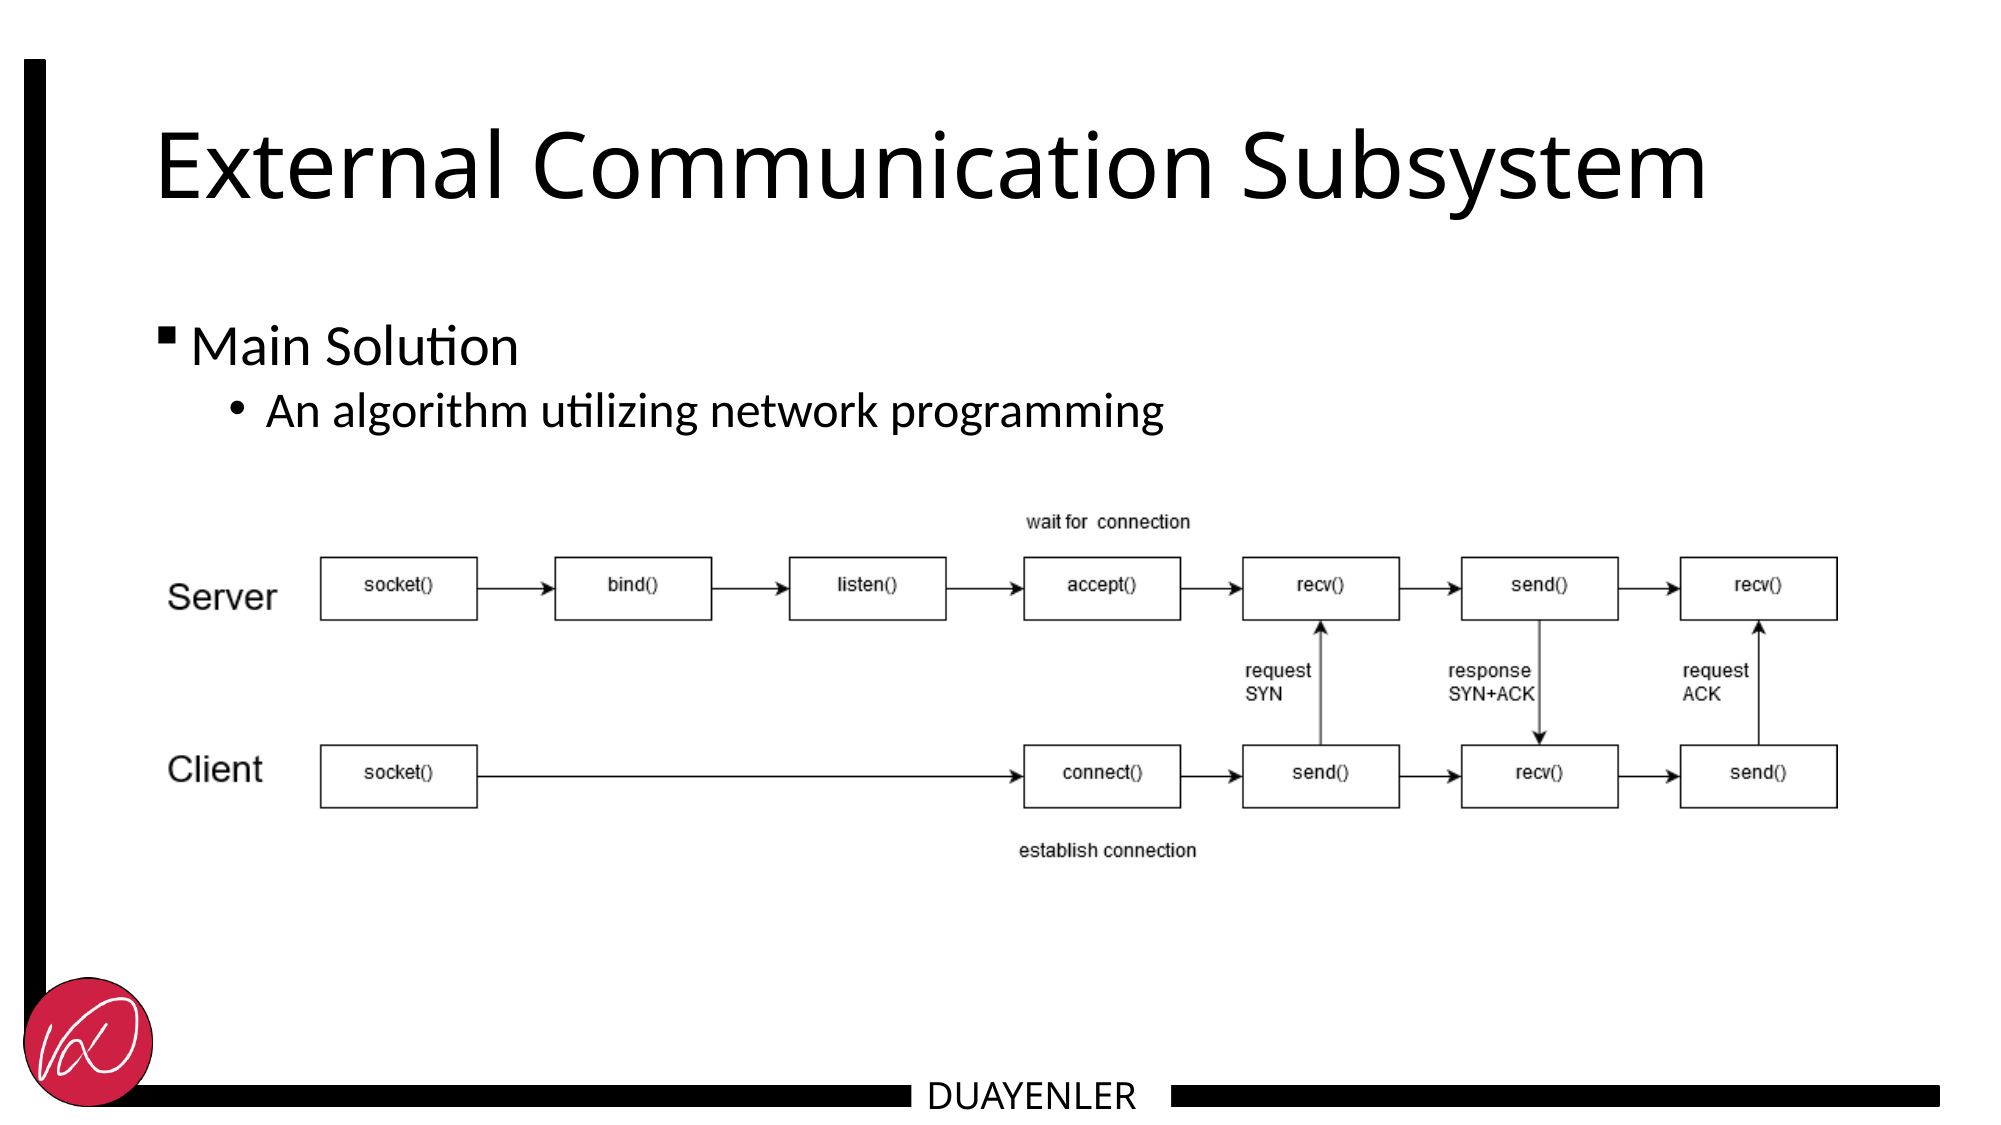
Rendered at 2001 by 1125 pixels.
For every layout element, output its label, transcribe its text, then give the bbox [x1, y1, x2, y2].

text_box [153, 1085, 911, 1107]
text_box [1172, 1085, 1940, 1107]
text_box Main Solution An algorithm utilizing network programming [138, 299, 1864, 1014]
text_box External Communication Subsystem [138, 60, 1864, 278]
picture [164, 510, 1838, 873]
picture [23, 977, 153, 1107]
text_box [24, 59, 46, 977]
text_box DUAYENLER [911, 1064, 1172, 1125]
